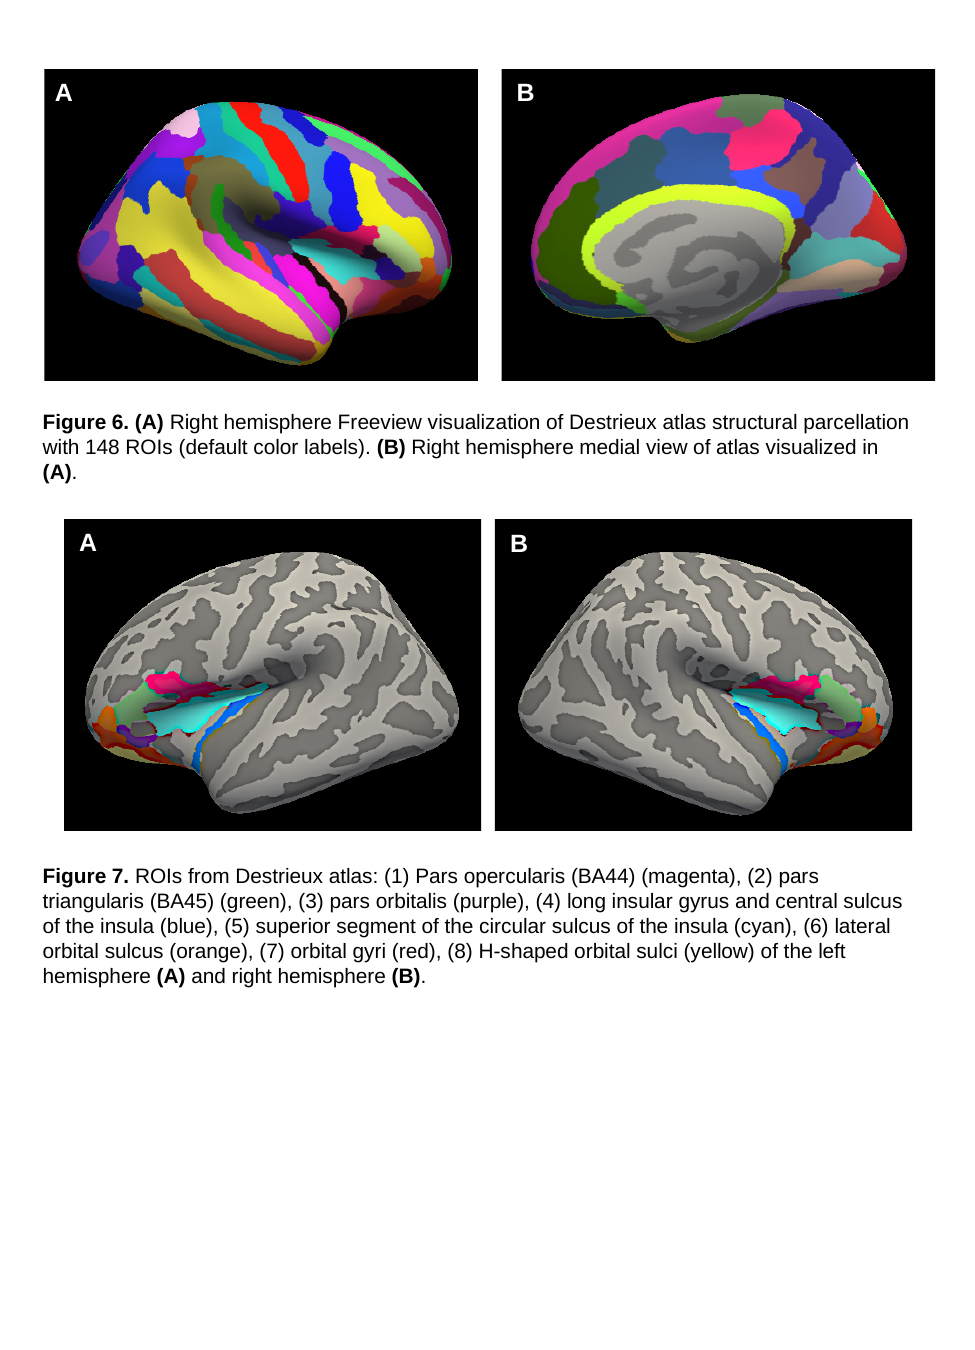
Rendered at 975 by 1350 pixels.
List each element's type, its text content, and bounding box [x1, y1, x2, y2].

text_box A [39, 69, 43, 115]
text_box Figure 7. ROIs from Destrieux atlas: (1) Pars opercularis (BA44) (magenta), (2) pars triangularis (BA45) (green), (3) pars orbitalis (purple), (4) long insular gyrus and central sulcus of the insula (blue), (5) superior segment of the circular sulcus of the insula (cyan), (6) lateral orbital sulcus (orange), (7) orbital gyri (red), (8) H-shaped orbital sulci (yellow) of the left hemisphere (A) and right hemisphere (B). [27, 855, 928, 995]
picture [494, 518, 913, 832]
picture [63, 518, 482, 832]
picture [43, 68, 479, 382]
picture [500, 68, 936, 382]
text_box Figure 6. (A) Right hemisphere Freeview visualization of Destrieux atlas structural parcellation with 148 ROIs (default color labels). (B) Right hemisphere medial view of atlas visualized in (A). [27, 401, 928, 492]
